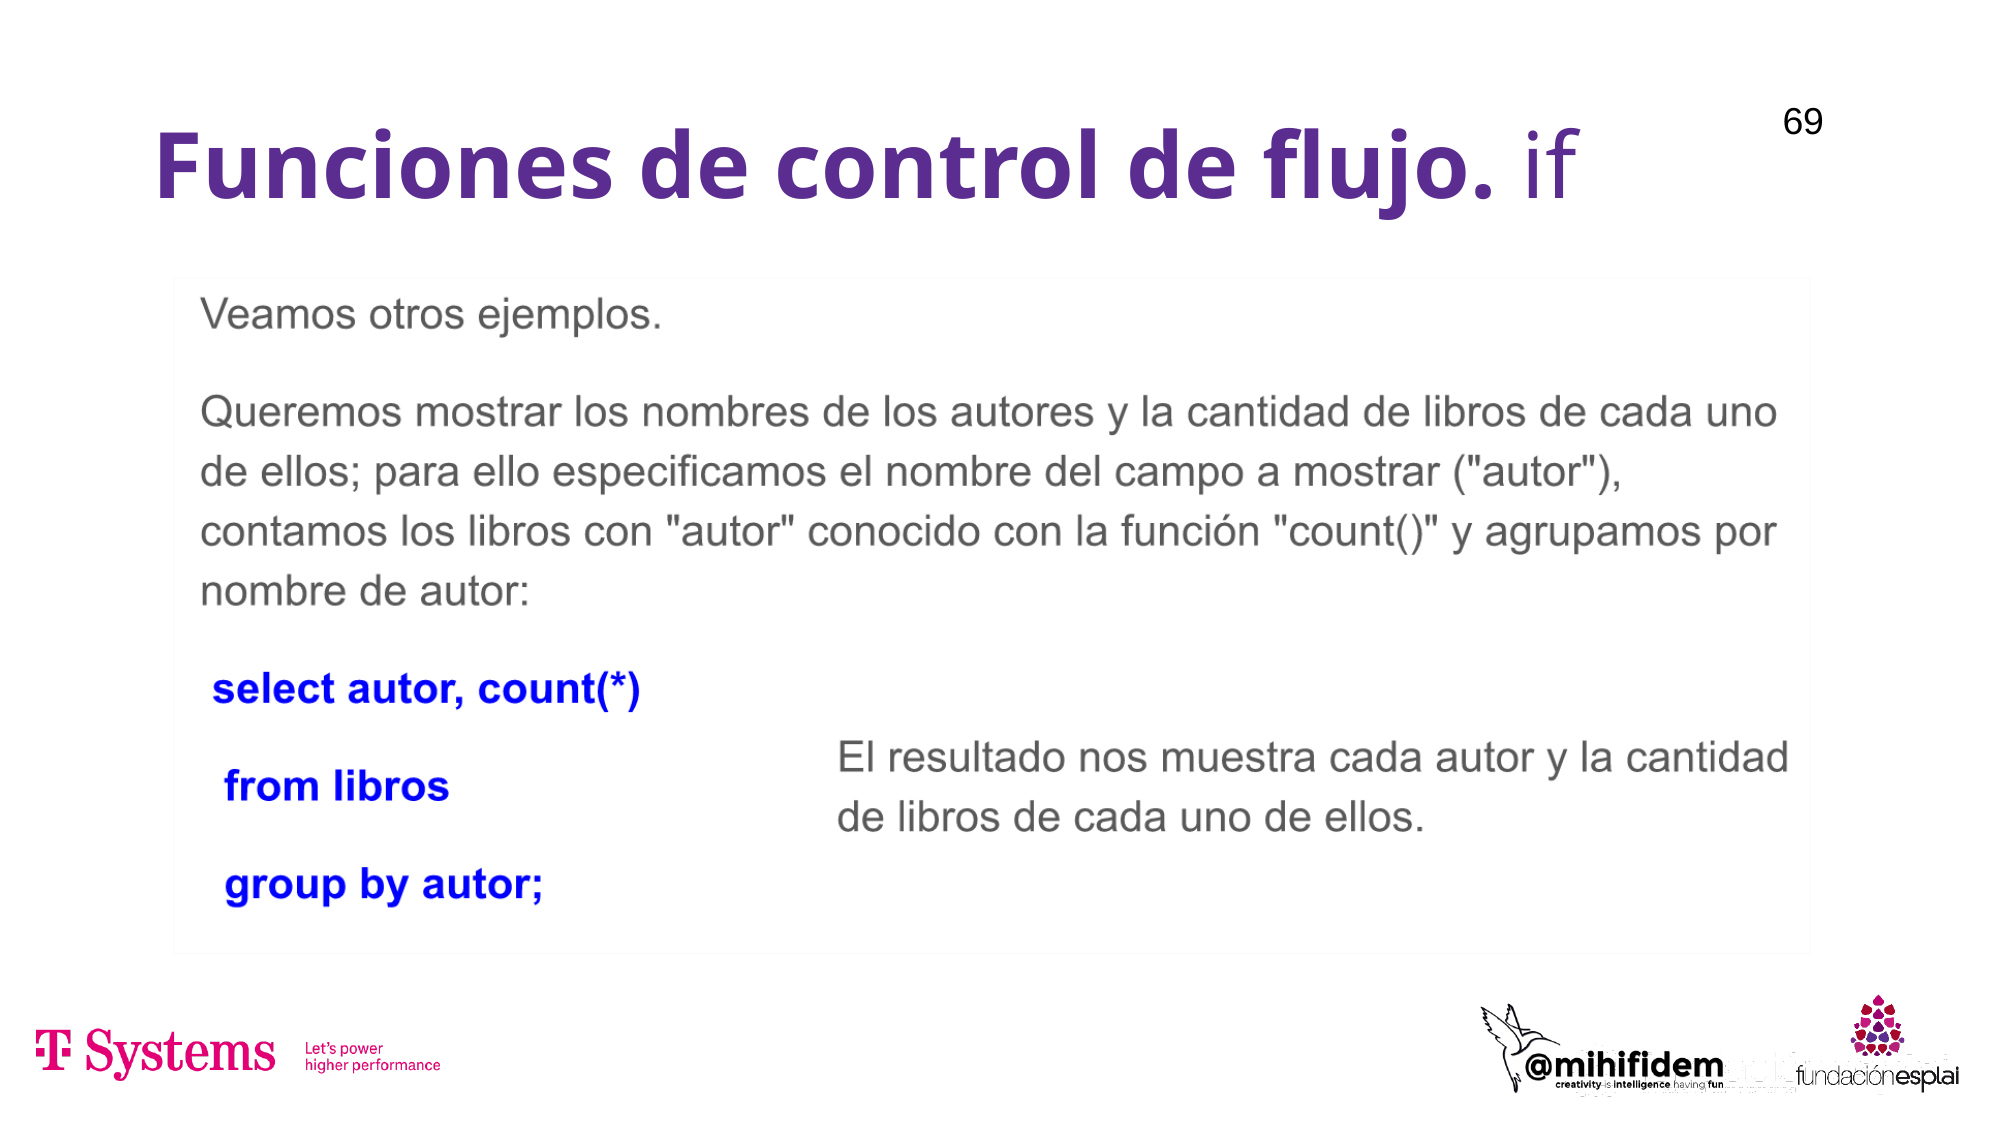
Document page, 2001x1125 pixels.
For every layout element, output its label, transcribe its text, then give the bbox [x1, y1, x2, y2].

picture [172, 276, 1812, 955]
picture [1472, 986, 1965, 1103]
picture [36, 1027, 440, 1081]
text_box 69 [1767, 89, 1863, 150]
text_box Funciones de control de flujo. if [137, 59, 1863, 278]
